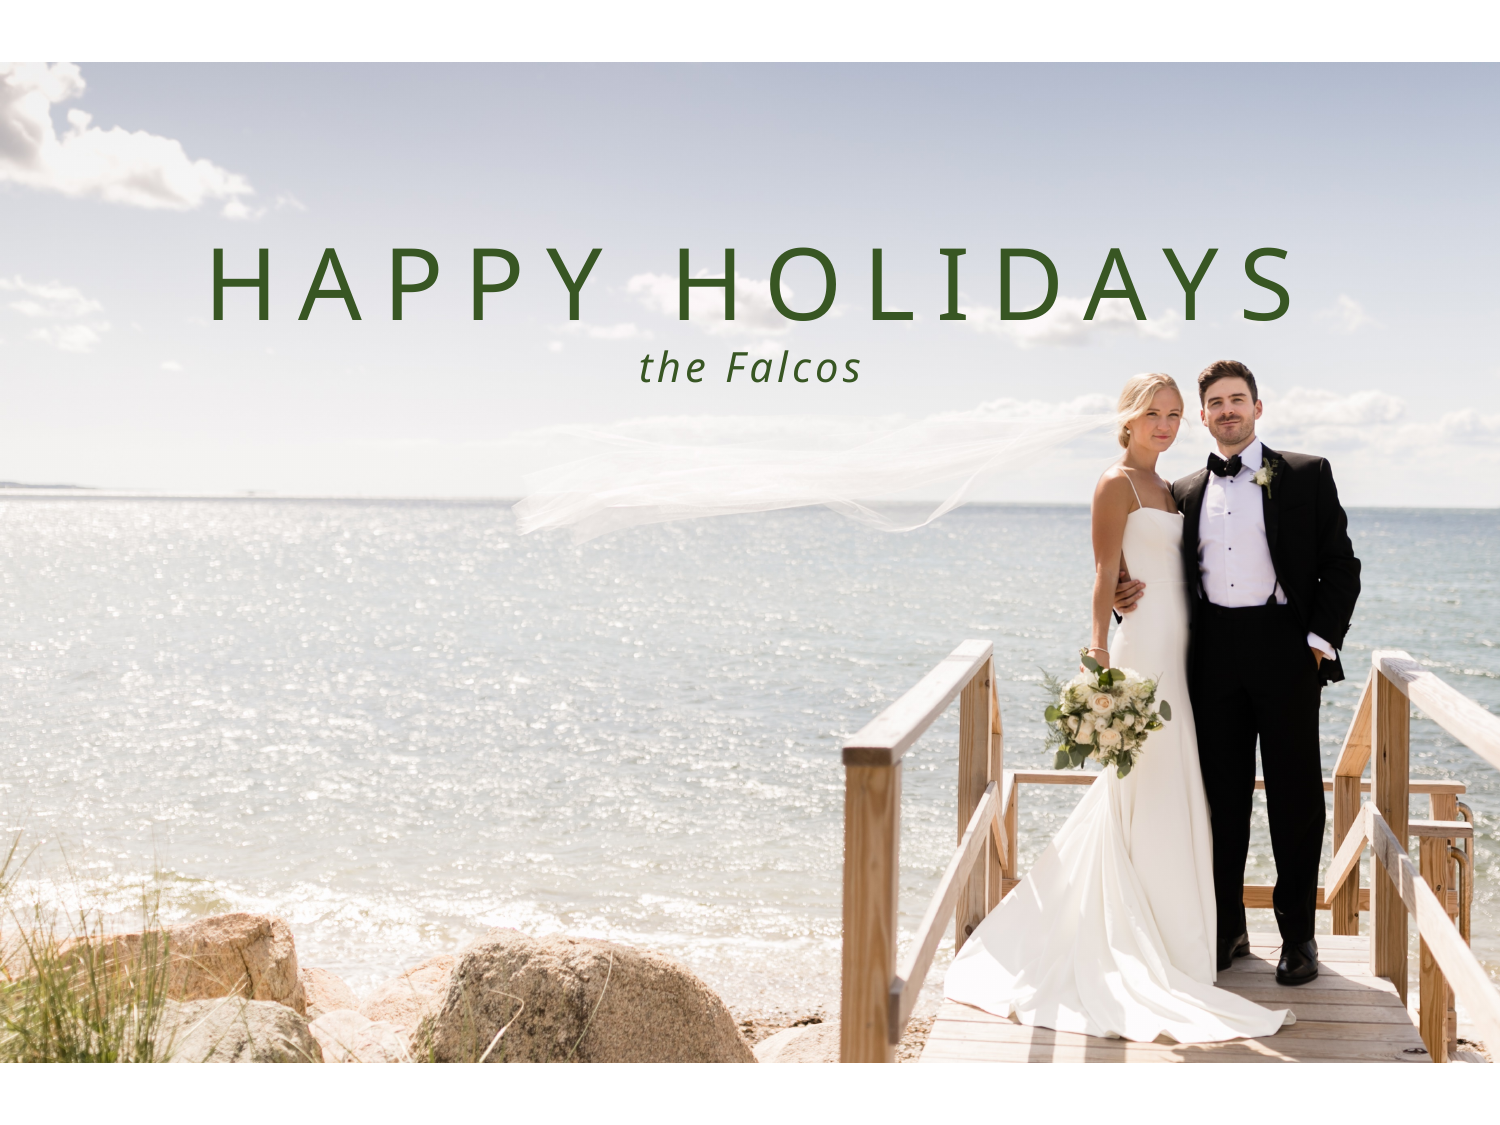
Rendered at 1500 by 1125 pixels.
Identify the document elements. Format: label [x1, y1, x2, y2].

text_box [0, 62, 1500, 1063]
